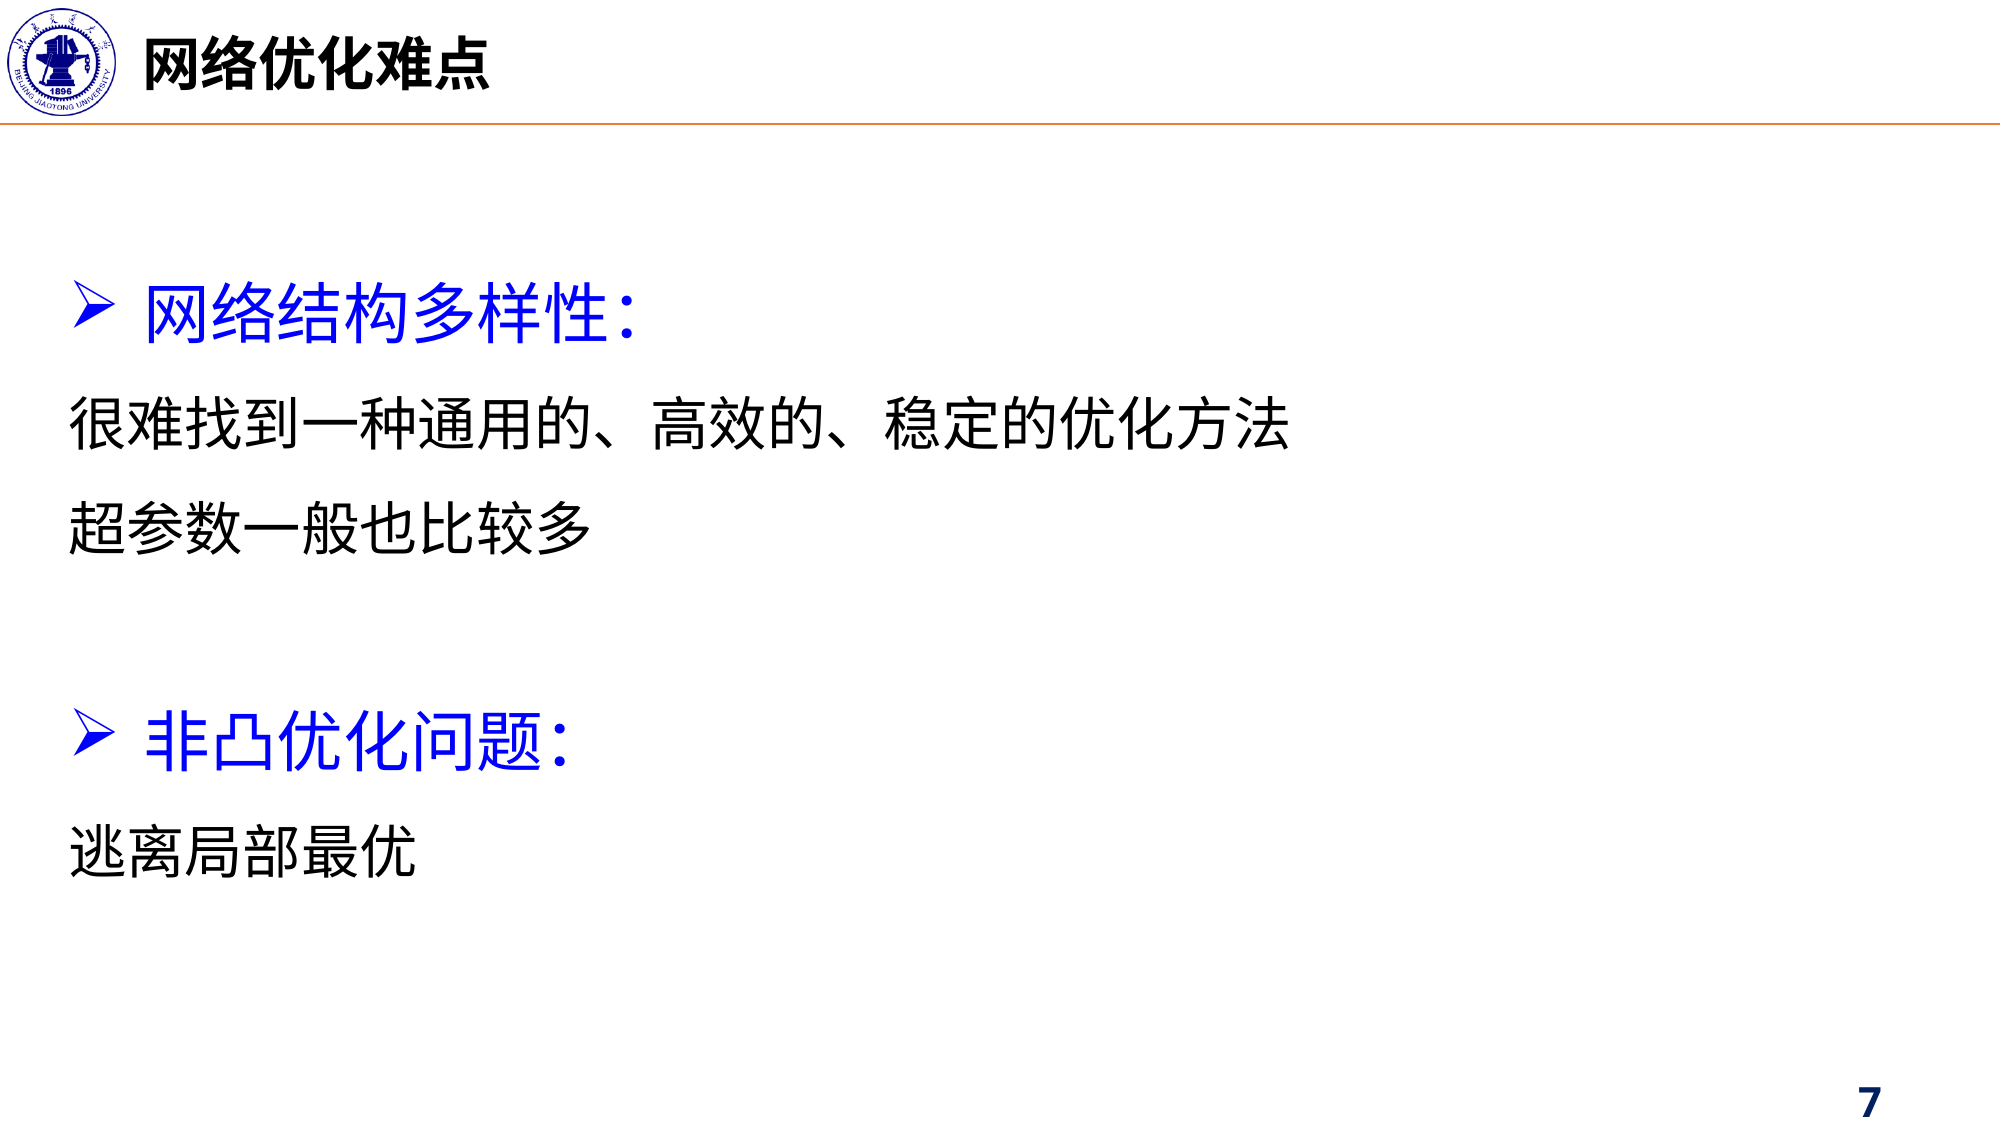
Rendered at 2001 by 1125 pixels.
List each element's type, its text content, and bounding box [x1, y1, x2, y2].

text_box 网络结构多样性： 很难找到一种通用的、高效的、稳定的优化方法 超参数一般也比较多 [53, 224, 1475, 1125]
text_box 非凸优化问题： 逃离局部最优 [53, 652, 1054, 893]
text_box 网络优化难点 [127, 19, 1958, 105]
picture [7, 8, 116, 116]
